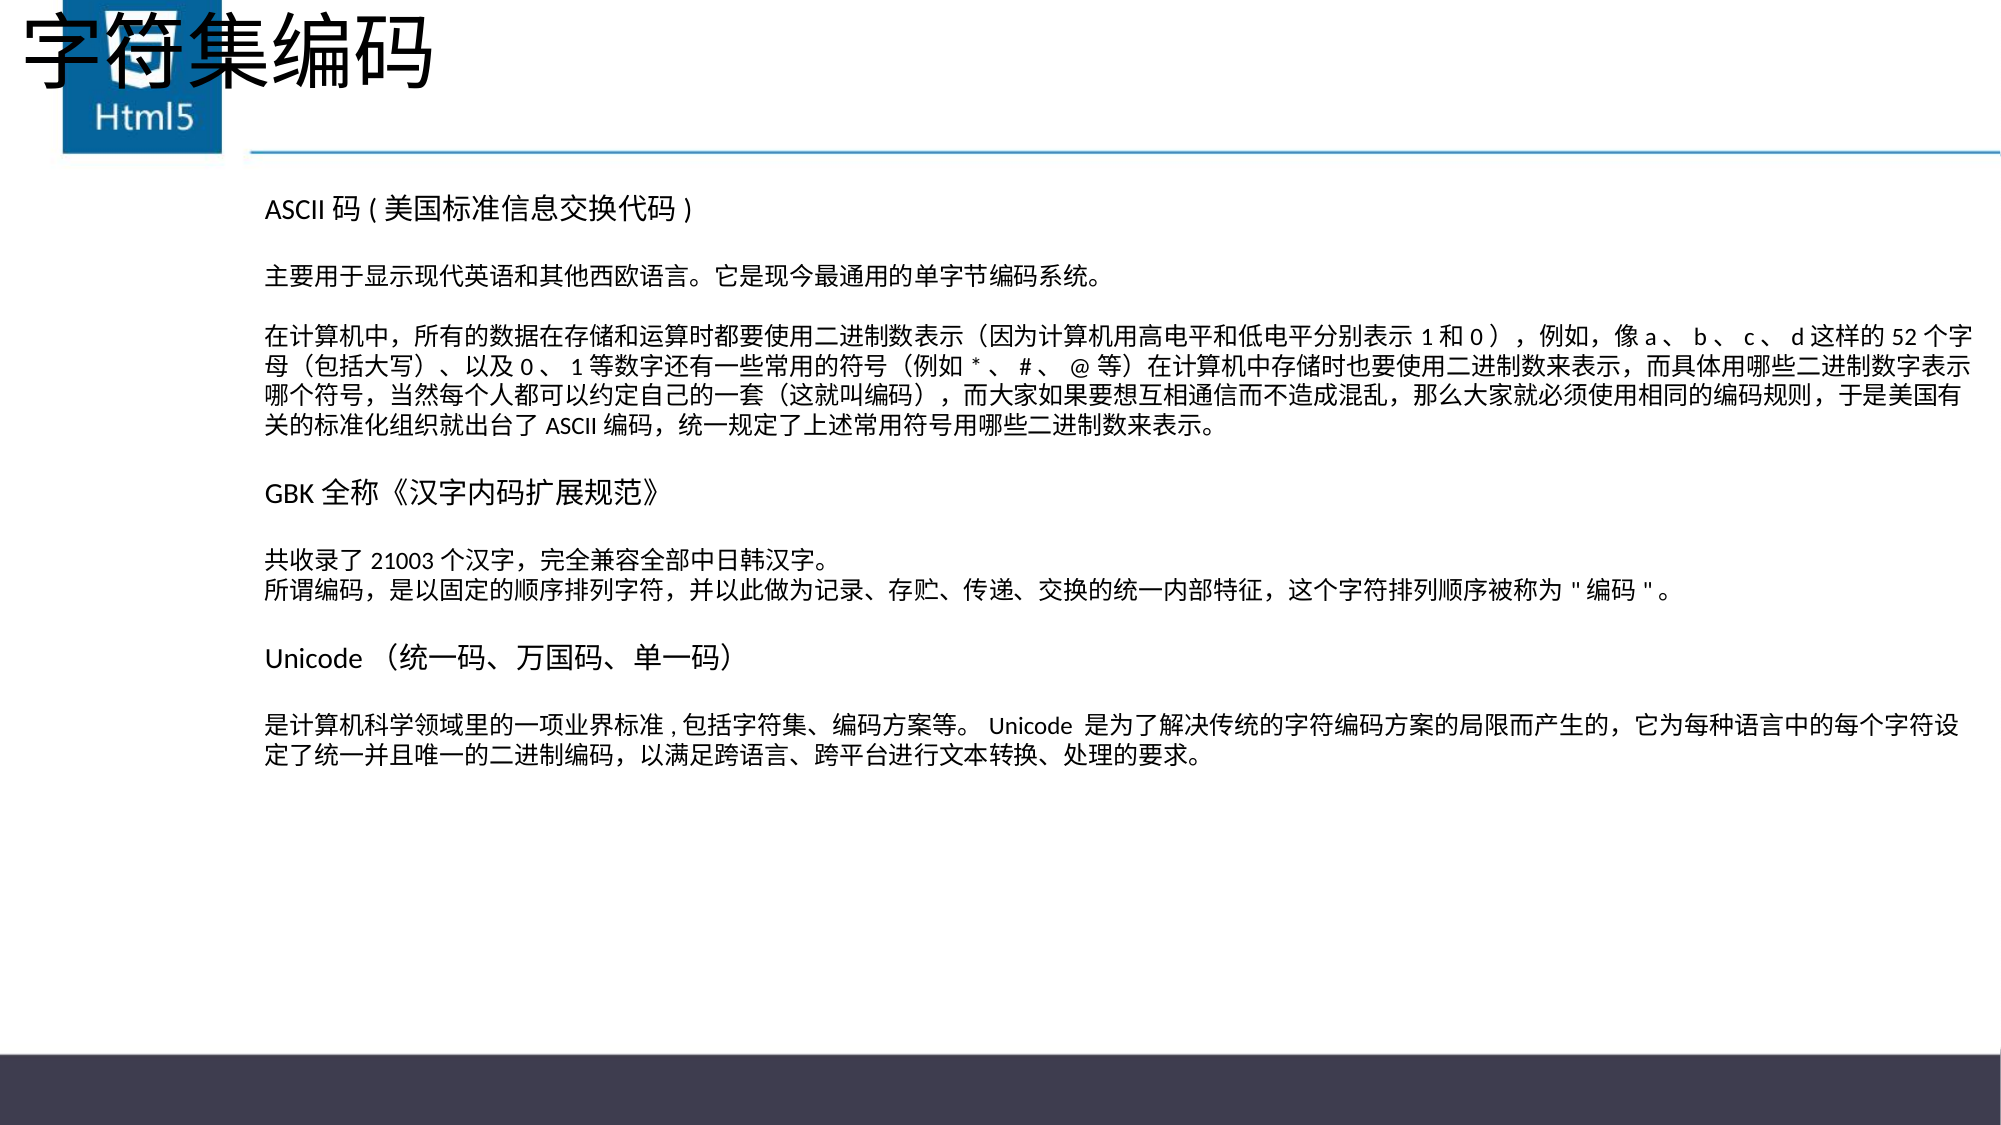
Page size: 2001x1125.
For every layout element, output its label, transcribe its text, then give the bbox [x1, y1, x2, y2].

list ASCII码(美国标准信息交换代码) 主要用于显示现代英语和其他西欧语言。它是现今最通用的单字节编码系统。 在计算机中，所有的数据在存储和运算时都要使用二进制数表示（因为计算机用高电平和低电平分别表示1和0），例如，像a、b、c、d这样的52个字母（包括大写）、以及0、1等数字还有一些常用的符号（例如*、#、@等）在计算机中存储时也要使用二进制数来表示，而具体用哪些二进制数字表示哪个符号，当然每个人都可以约定自己的一套（这就叫编码），而大家如果要想互相通信而不造成混乱，那么大家就必须使用相同的编码规则，于是美国有关的标准化组织就出台了ASCII编码，统一规定了上述常用符号用哪些二进制数来表示。 GBK全称《汉字内码扩展规范》 共收录了21003个汉字，完全兼容全部中日韩汉字。 所谓编码，是以固定的顺序排列字符，并以此做为记录、存贮、传递、交换的统一内部特征，这个字符排列顺序被称为"编码"。 Unicode（统一码、万国码、单一码） 是计算机科学领域里的一项业界标准,包括字符集、编码方案等。Unicode 是为了解决传统的字符编码方案的局限而产生的，它为每种语言中的每个字符设定了统一并且唯一的二进制编码，以满足跨语言、跨平台进行文本转换、处理的要求。 [249, 182, 1997, 1034]
title 字符集编码 [6, 3, 1997, 152]
picture [0, 0, 2001, 1125]
